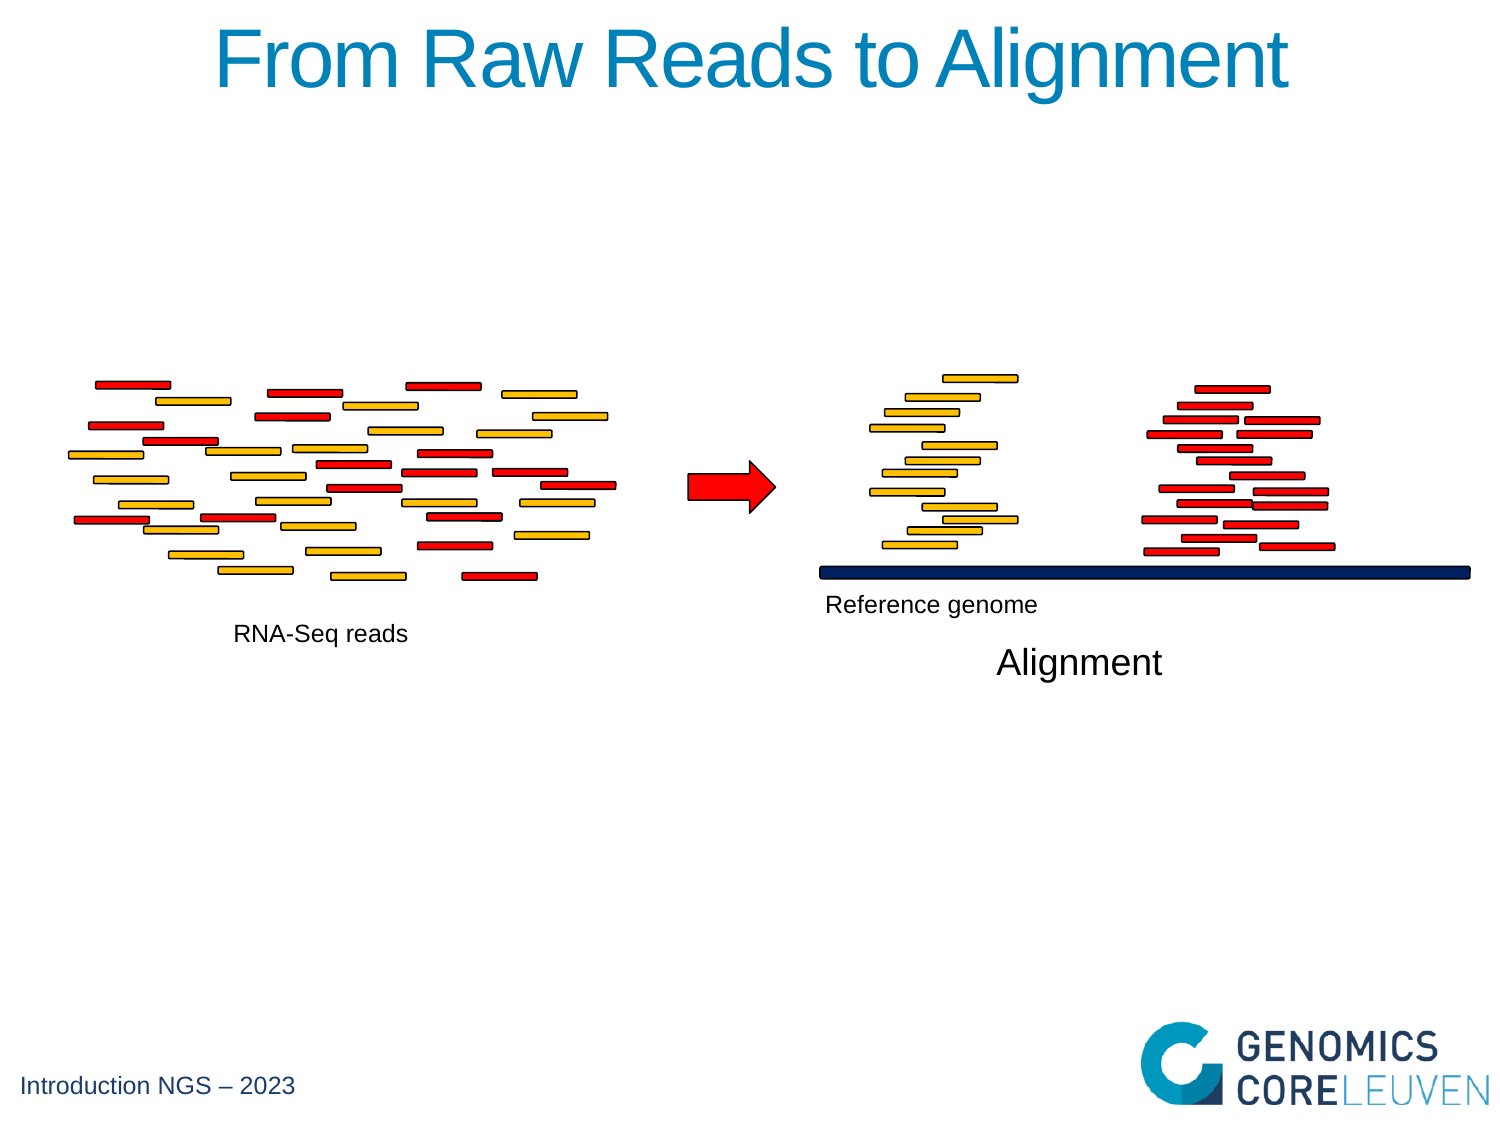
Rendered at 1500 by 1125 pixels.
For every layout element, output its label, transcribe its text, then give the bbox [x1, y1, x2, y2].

text_box [155, 397, 231, 406]
text_box [316, 460, 392, 469]
text_box [218, 566, 294, 575]
text_box [1177, 402, 1253, 410]
text_box [267, 389, 343, 398]
text_box [462, 572, 538, 581]
text_box [1177, 499, 1253, 508]
text_box [532, 412, 608, 421]
text_box [1147, 430, 1223, 439]
text_box [1196, 457, 1272, 465]
text_box [688, 460, 776, 514]
text_box [1144, 548, 1220, 556]
text_box [882, 541, 958, 549]
text_box [118, 501, 194, 509]
text_box [95, 381, 171, 389]
text_box [1159, 485, 1235, 493]
text_box [519, 499, 595, 507]
text_box [417, 449, 493, 458]
text_box [907, 527, 983, 535]
text_box [905, 457, 981, 465]
text_box RNA-Seq reads [218, 609, 467, 686]
text_box [1237, 430, 1313, 439]
text_box [88, 422, 164, 430]
title From Raw Reads to Alignment [4, 3, 1500, 105]
text_box [292, 444, 368, 453]
text_box [305, 547, 381, 556]
text_box [368, 427, 444, 435]
text_box [230, 472, 306, 481]
text_box [1142, 516, 1218, 524]
text_box [492, 468, 568, 477]
text_box [1252, 502, 1328, 510]
text_box [417, 542, 493, 550]
text_box [93, 476, 169, 484]
text_box Alignment [981, 629, 1235, 691]
text_box [942, 516, 1018, 524]
picture [1133, 1018, 1496, 1111]
text_box [1244, 416, 1320, 425]
text_box [168, 551, 244, 559]
text_box [819, 566, 1471, 579]
text_box [869, 488, 945, 497]
text_box [205, 447, 281, 456]
text_box [143, 437, 219, 446]
text_box [330, 572, 406, 581]
text_box [905, 393, 981, 402]
text_box [514, 531, 590, 540]
text_box [942, 374, 1018, 383]
text_box [200, 514, 276, 522]
text_box [401, 499, 477, 507]
text_box [1163, 416, 1239, 424]
text_box [1223, 521, 1299, 529]
text_box [1181, 534, 1257, 543]
text_box [882, 469, 958, 477]
text_box [280, 522, 356, 531]
text_box [869, 424, 945, 432]
text_box [540, 481, 616, 490]
text_box [326, 484, 402, 493]
text_box [922, 503, 998, 511]
text_box [74, 516, 150, 524]
text_box [255, 497, 331, 506]
text_box [401, 469, 477, 477]
text_box [1259, 543, 1335, 551]
text_box [884, 408, 960, 417]
text_box [143, 526, 219, 534]
text_box [426, 513, 502, 521]
text_box [1177, 444, 1253, 453]
text_box [922, 441, 998, 450]
text_box [406, 382, 482, 391]
text_box [1229, 472, 1305, 480]
text_box [476, 430, 552, 438]
text_box [1253, 488, 1329, 496]
text_box [1195, 385, 1271, 394]
text_box [68, 451, 144, 459]
text_box [255, 413, 331, 421]
text_box [343, 402, 419, 410]
text_box [501, 390, 577, 399]
text_box Reference genome [810, 581, 1184, 627]
